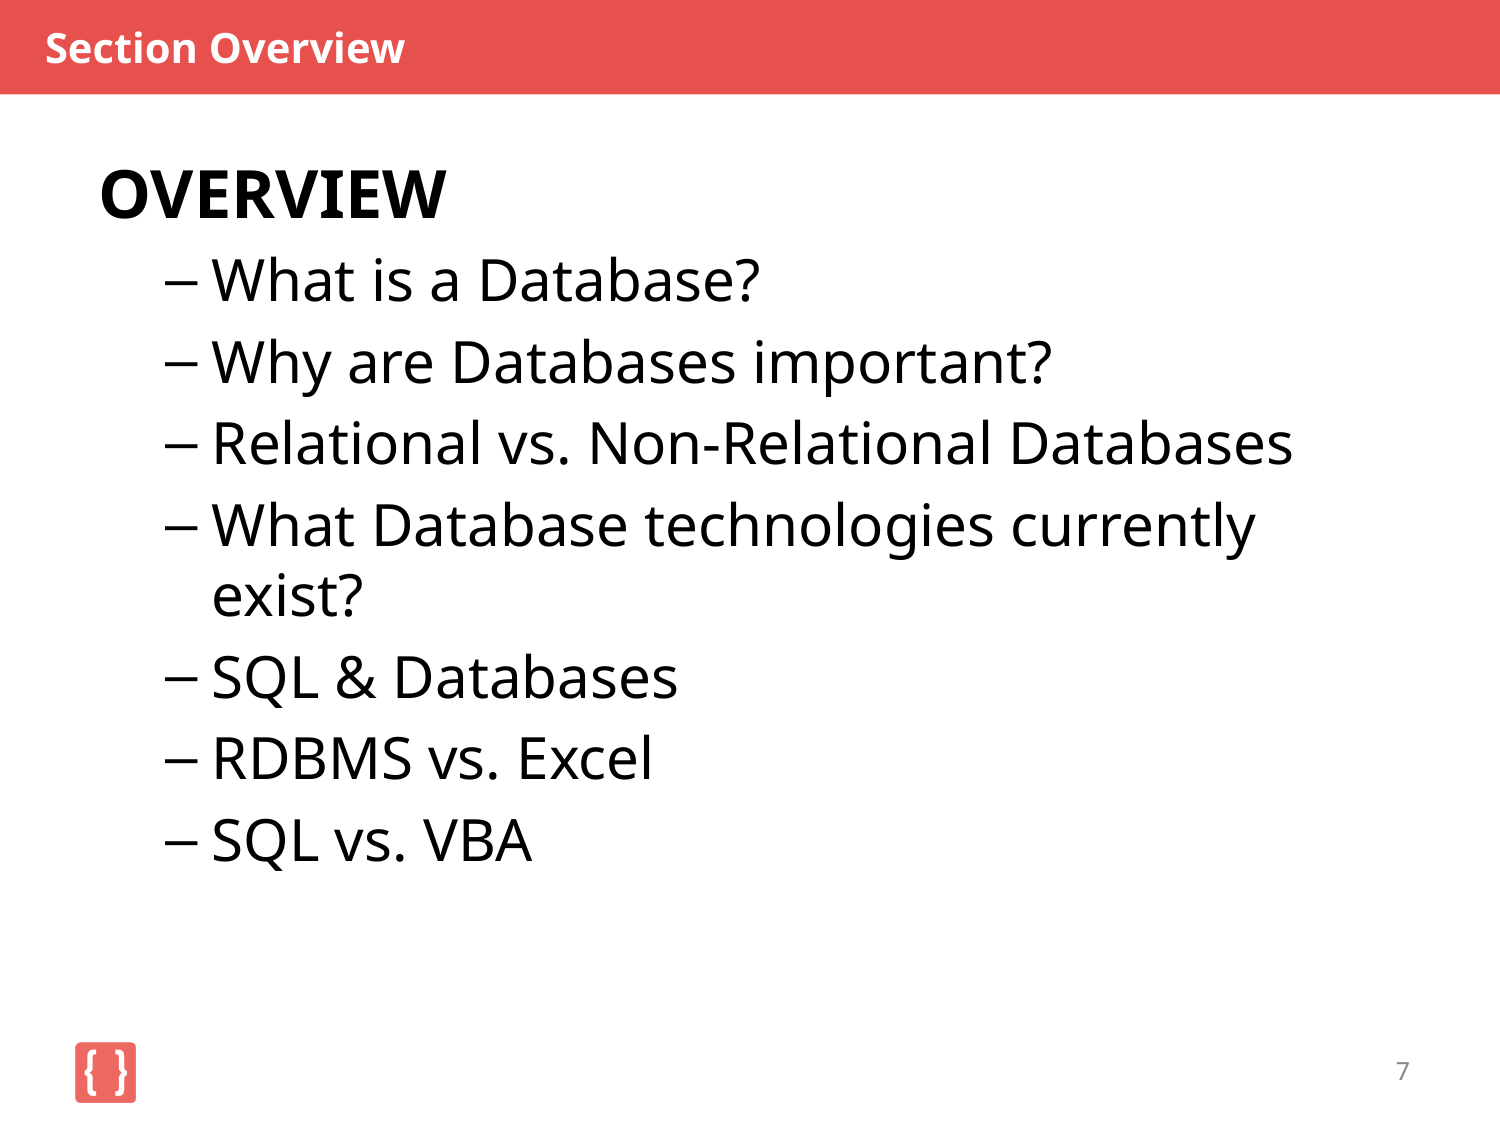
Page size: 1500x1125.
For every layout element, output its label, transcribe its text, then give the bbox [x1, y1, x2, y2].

picture [75, 1051, 136, 1103]
title Section Overview [0, 0, 1500, 95]
list OVERVIEW What is a Database? Why are Databases important? Relational vs. Non-Relational Databases What Database technologies currently exist? SQL & Databases RDBMS vs. Excel SQL vs. VBA [75, 143, 1425, 1051]
slide_number 7 [1074, 1042, 1425, 1103]
